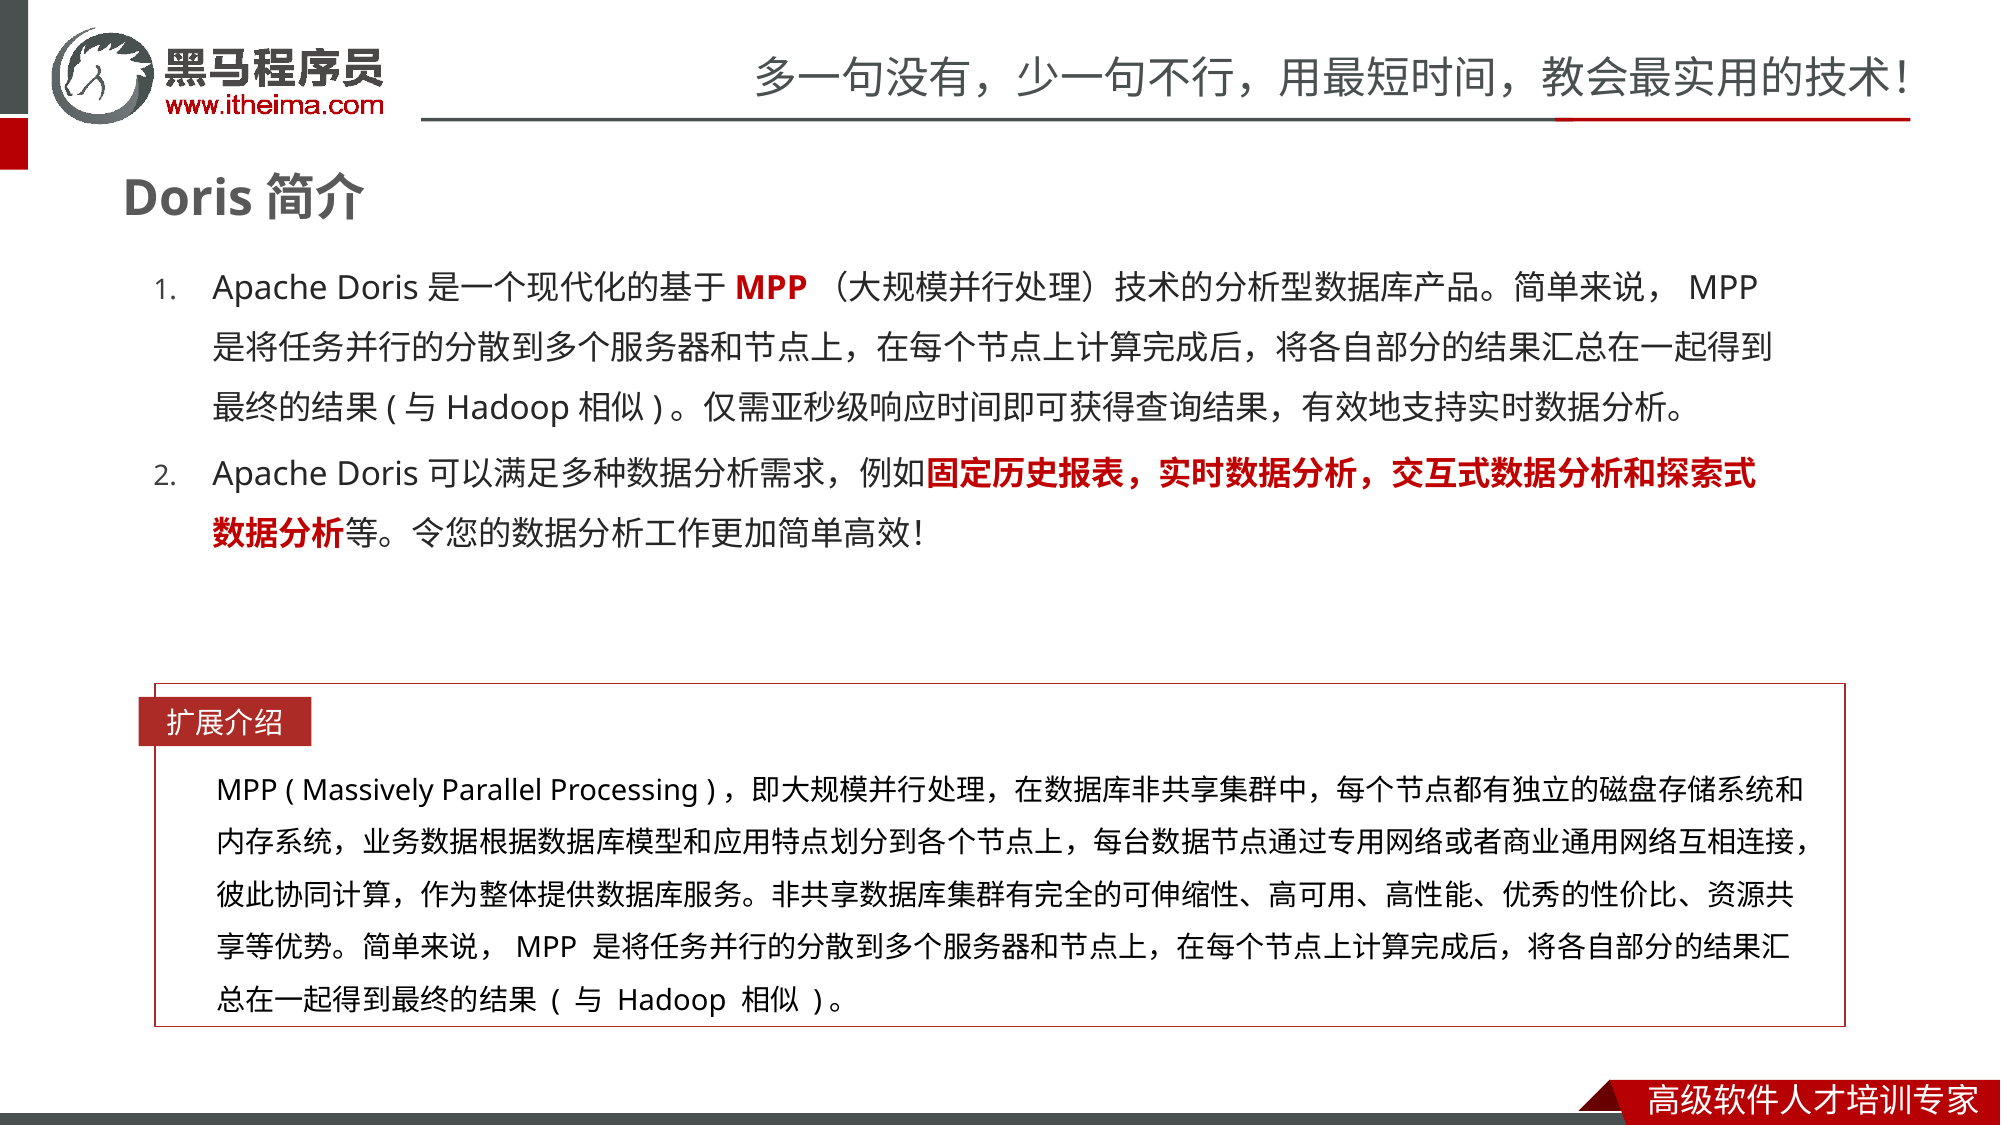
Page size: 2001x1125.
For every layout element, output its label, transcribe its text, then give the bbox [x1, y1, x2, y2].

text_box Apache Doris是一个现代化的基于MPP（大规模并行处理）技术的分析型数据库产品。简单来说，MPP是将任务并行的分散到多个服务器和节点上，在每个节点上计算完成后，将各自部分的结果汇总在一起得到最终的结果(与Hadoop相似)。仅需亚秒级响应时间即可获得查询结果，有效地支持实时数据分析。 Apache Doris可以满足多种数据分析需求，例如固定历史报表，实时数据分析，交互式数据分析和探索式数据分析等。令您的数据分析工作更加简单高效！ [138, 238, 1805, 560]
text_box [153, 682, 1847, 1028]
title Doris简介 [107, 153, 1723, 238]
text_box 扩展介绍 [136, 695, 153, 748]
picture [50, 26, 384, 125]
